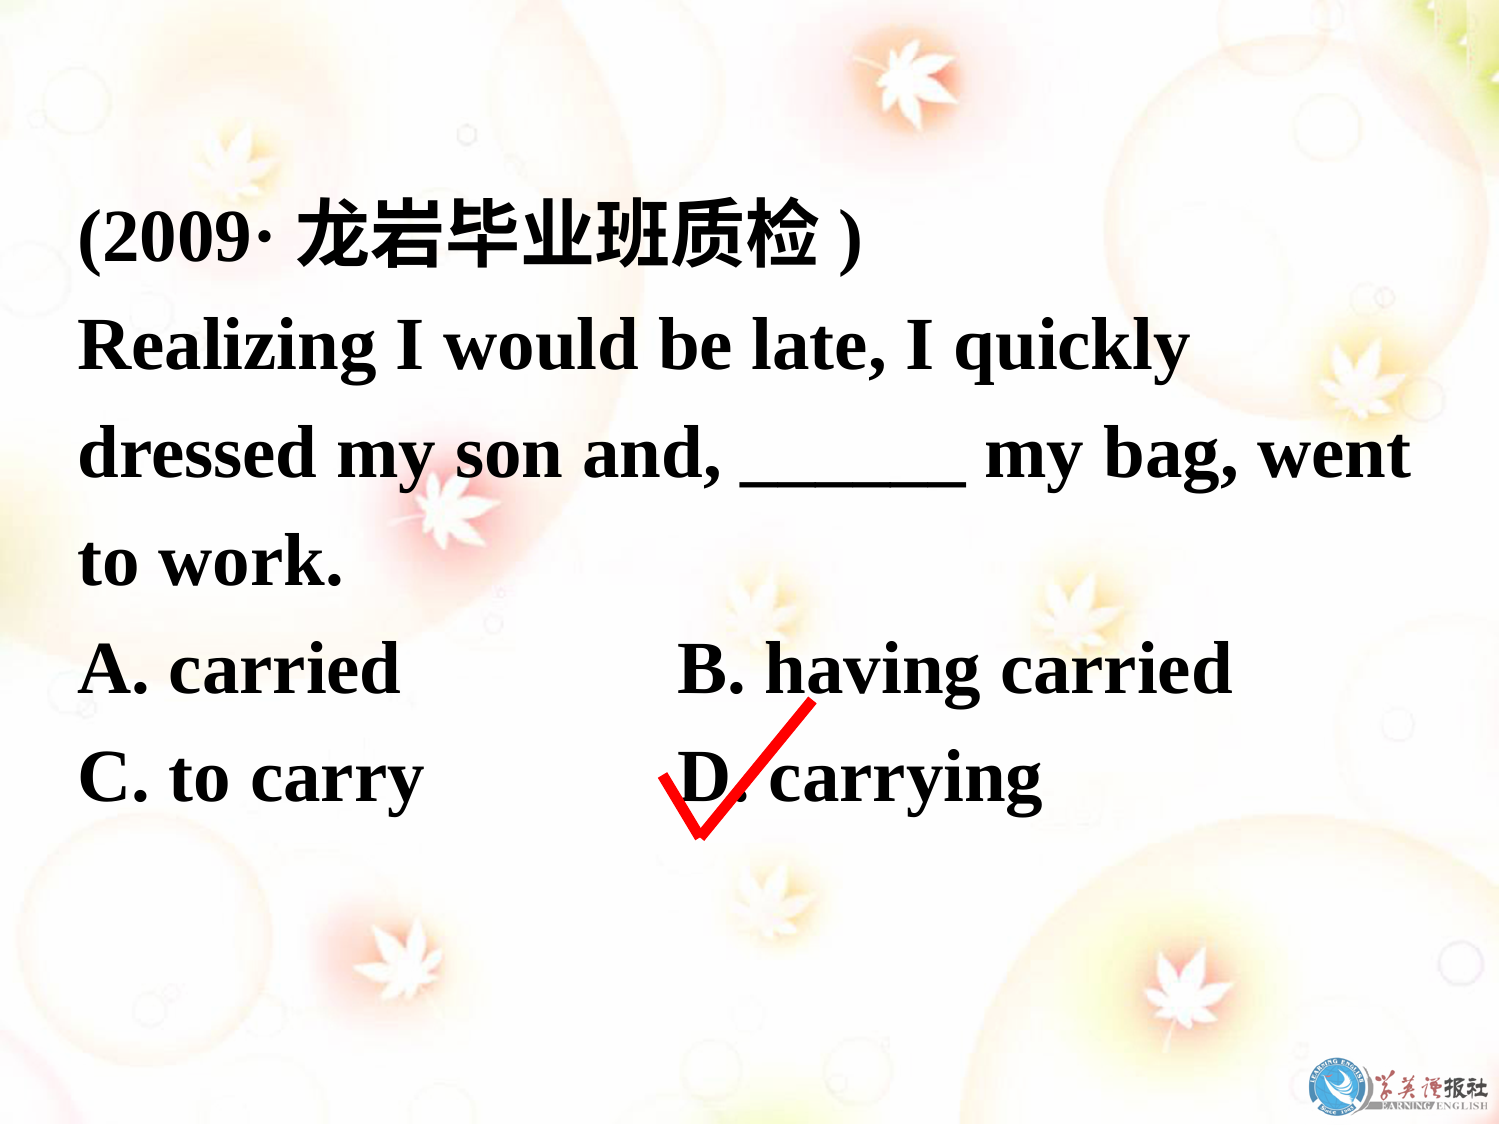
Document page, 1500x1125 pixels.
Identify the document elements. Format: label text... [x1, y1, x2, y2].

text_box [662, 699, 813, 838]
picture [0, 0, 1500, 1125]
text_box (2009·龙岩毕业班质检) Realizing I would be late, I quickly dressed my son and, ______ my bag, went to work. A. carried B. having carried C. to carry D. carrying [62, 161, 1450, 932]
